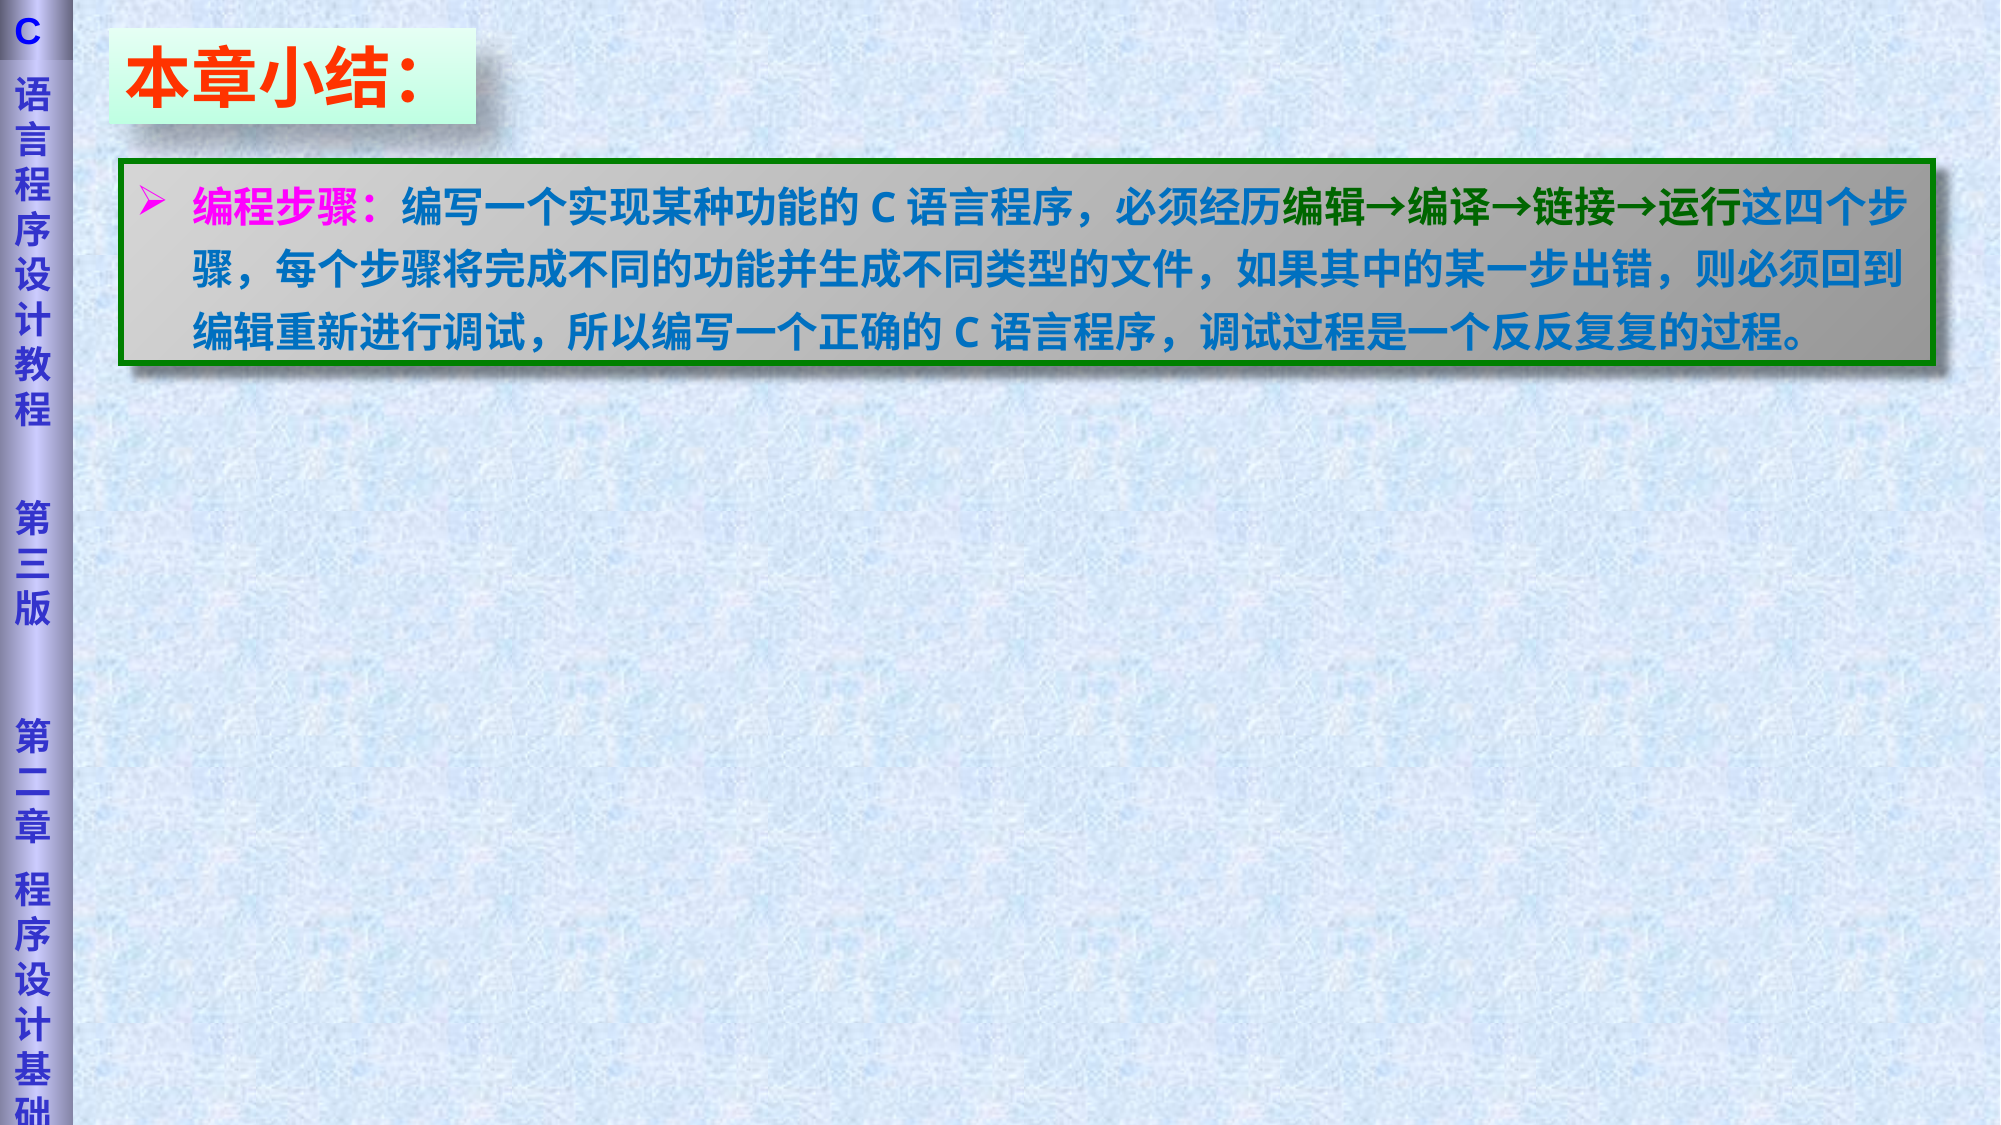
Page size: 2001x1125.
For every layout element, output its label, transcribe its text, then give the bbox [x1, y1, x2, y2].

text_box 本章小结： [109, 28, 477, 124]
text_box 编程步骤：编写一个实现某种功能的C语言程序，必须经历编辑→编译→链接→运行这四个步骤，每个步骤将完成不同的功能并生成不同类型的文件，如果其中的某一步出错，则必须回到编辑重新进行调试，所以编写一个正确的C语言程序，调试过程是一个反反复复的过程。 [121, 160, 1933, 363]
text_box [0, 0, 74, 1125]
picture [74, 0, 2001, 1125]
